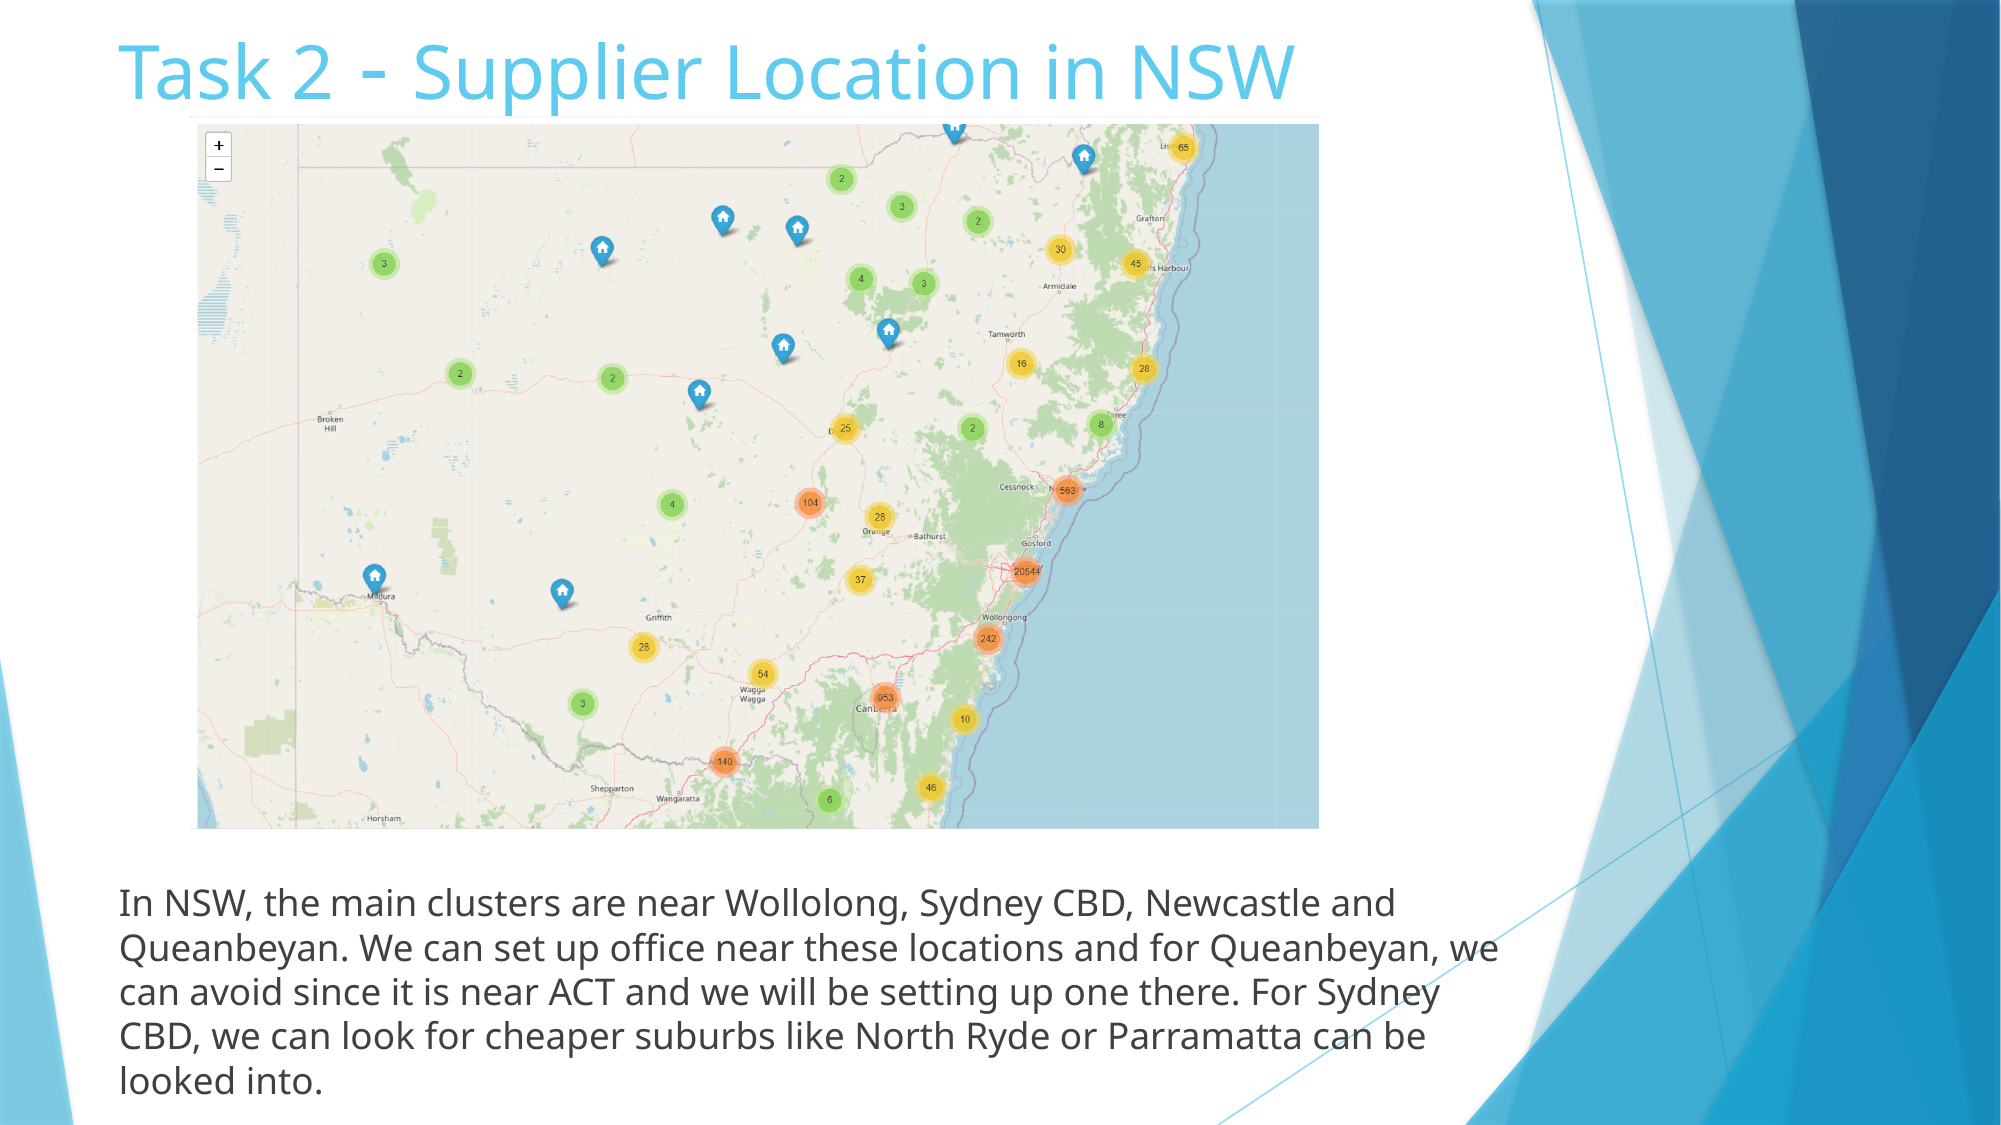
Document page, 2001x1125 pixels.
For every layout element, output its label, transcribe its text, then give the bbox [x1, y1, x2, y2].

text_box In NSW, the main clusters are near Wollolong, Sydney CBD, Newcastle and Queanbeyan. We can set up office near these locations and for Queanbeyan, we can avoid since it is near ACT and we will be setting up one there. For Sydney CBD, we can look for cheaper suburbs like North Ryde or Parramatta can be looked into. [104, 872, 1522, 1110]
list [189, 115, 1319, 831]
title Task 2 - Supplier Location in NSW [104, 0, 1515, 217]
